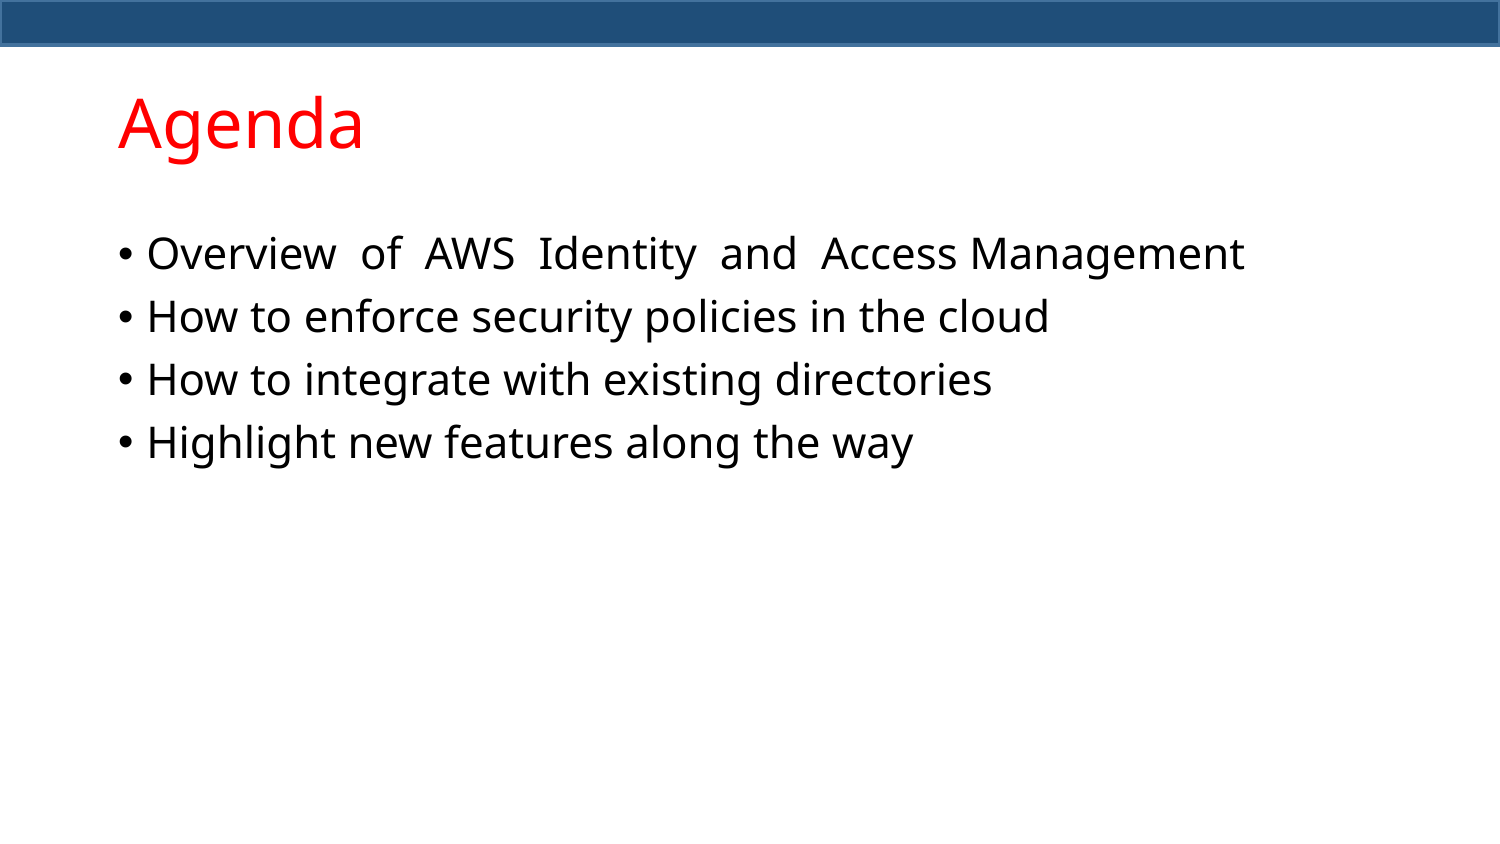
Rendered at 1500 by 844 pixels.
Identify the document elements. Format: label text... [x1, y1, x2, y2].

list Overview of AWS Identity and Access Management How to enforce security policies in the cloud How to integrate with existing directories Highlight new features along the way [103, 224, 1397, 760]
title Agenda [103, 44, 1397, 208]
